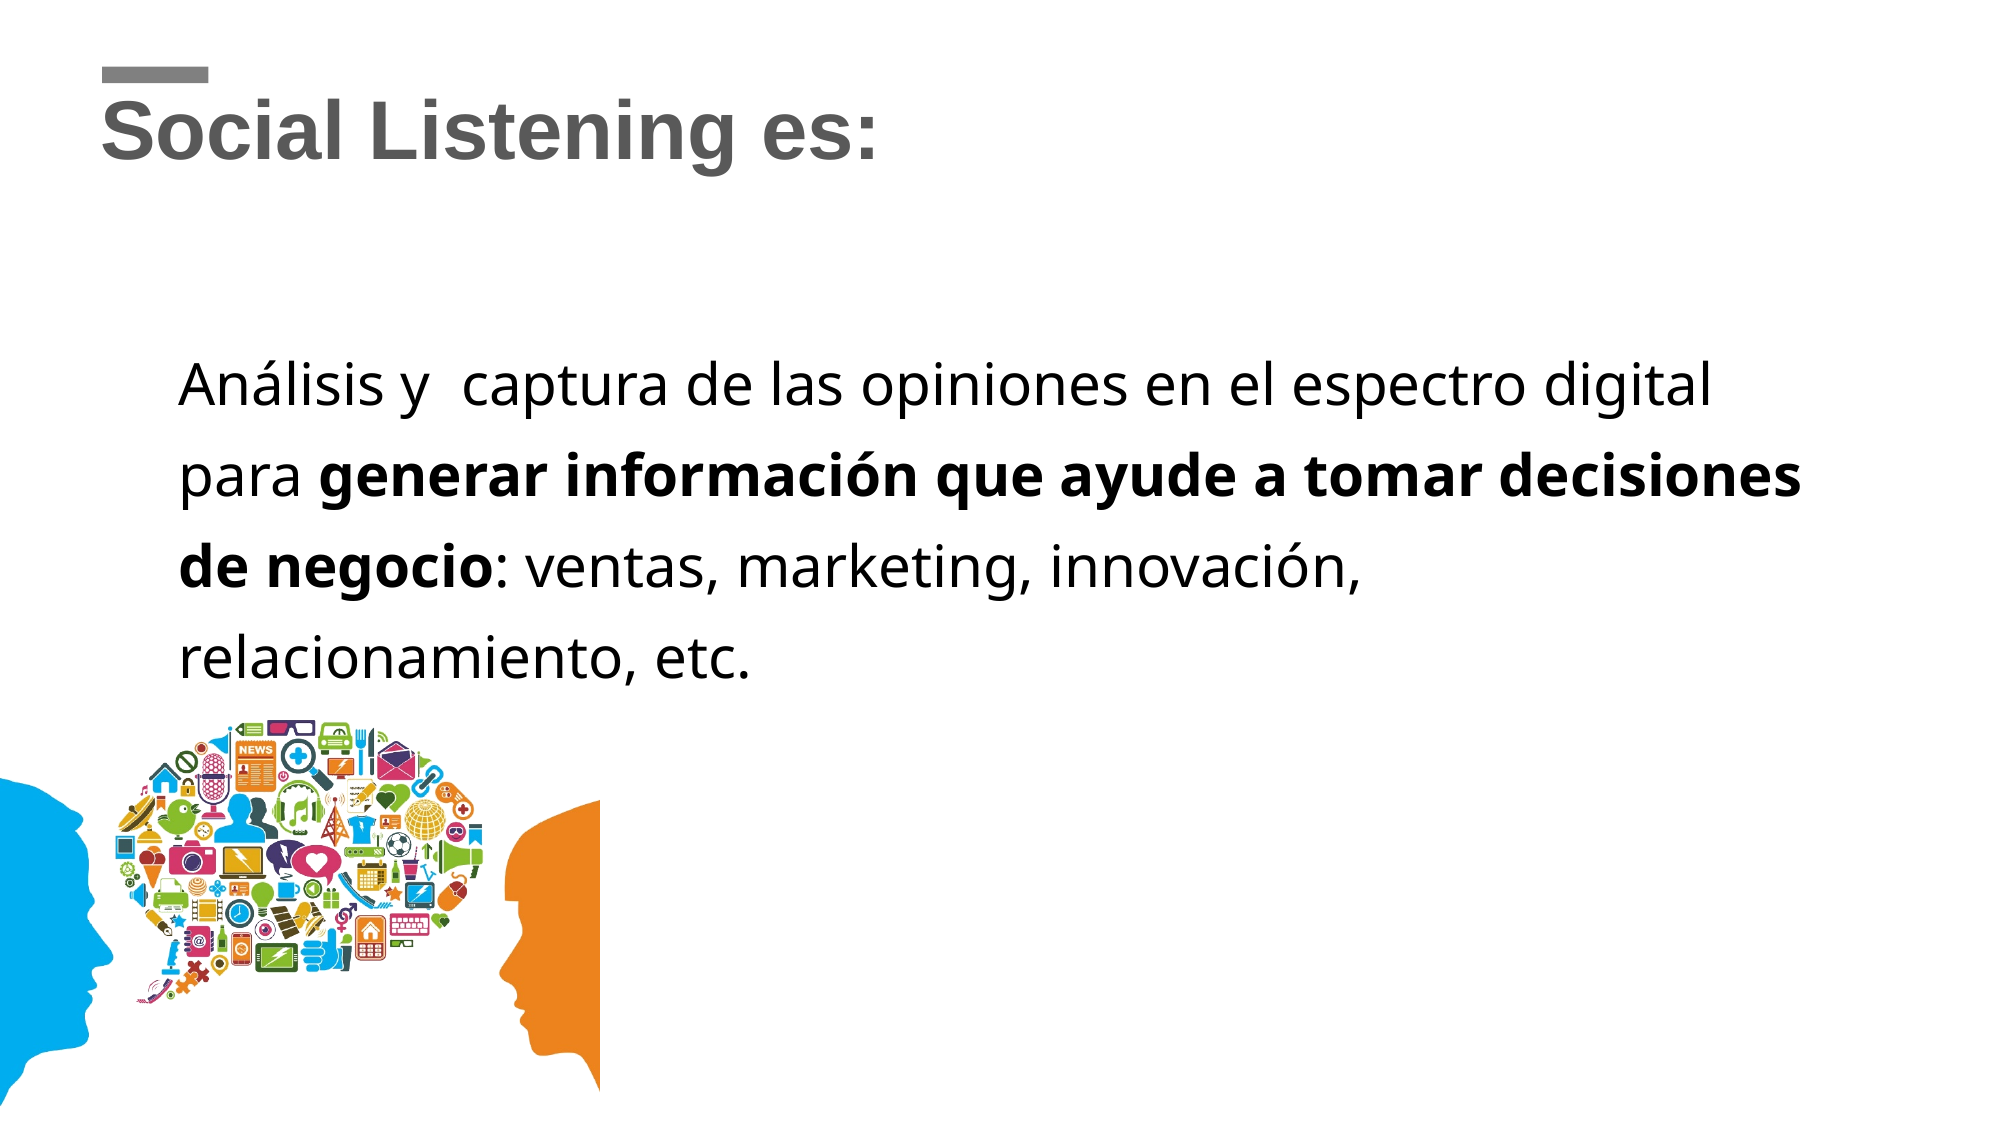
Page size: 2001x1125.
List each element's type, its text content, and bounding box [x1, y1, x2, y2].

text_box Social Listening es: [85, 78, 1761, 187]
text_box Análisis y captura de las opiniones en el espectro digital para generar información que ayude a tomar decisiones de negocio: ventas, marketing, innovación, relacionamiento, etc. [164, 278, 1833, 698]
picture [0, 712, 600, 1111]
